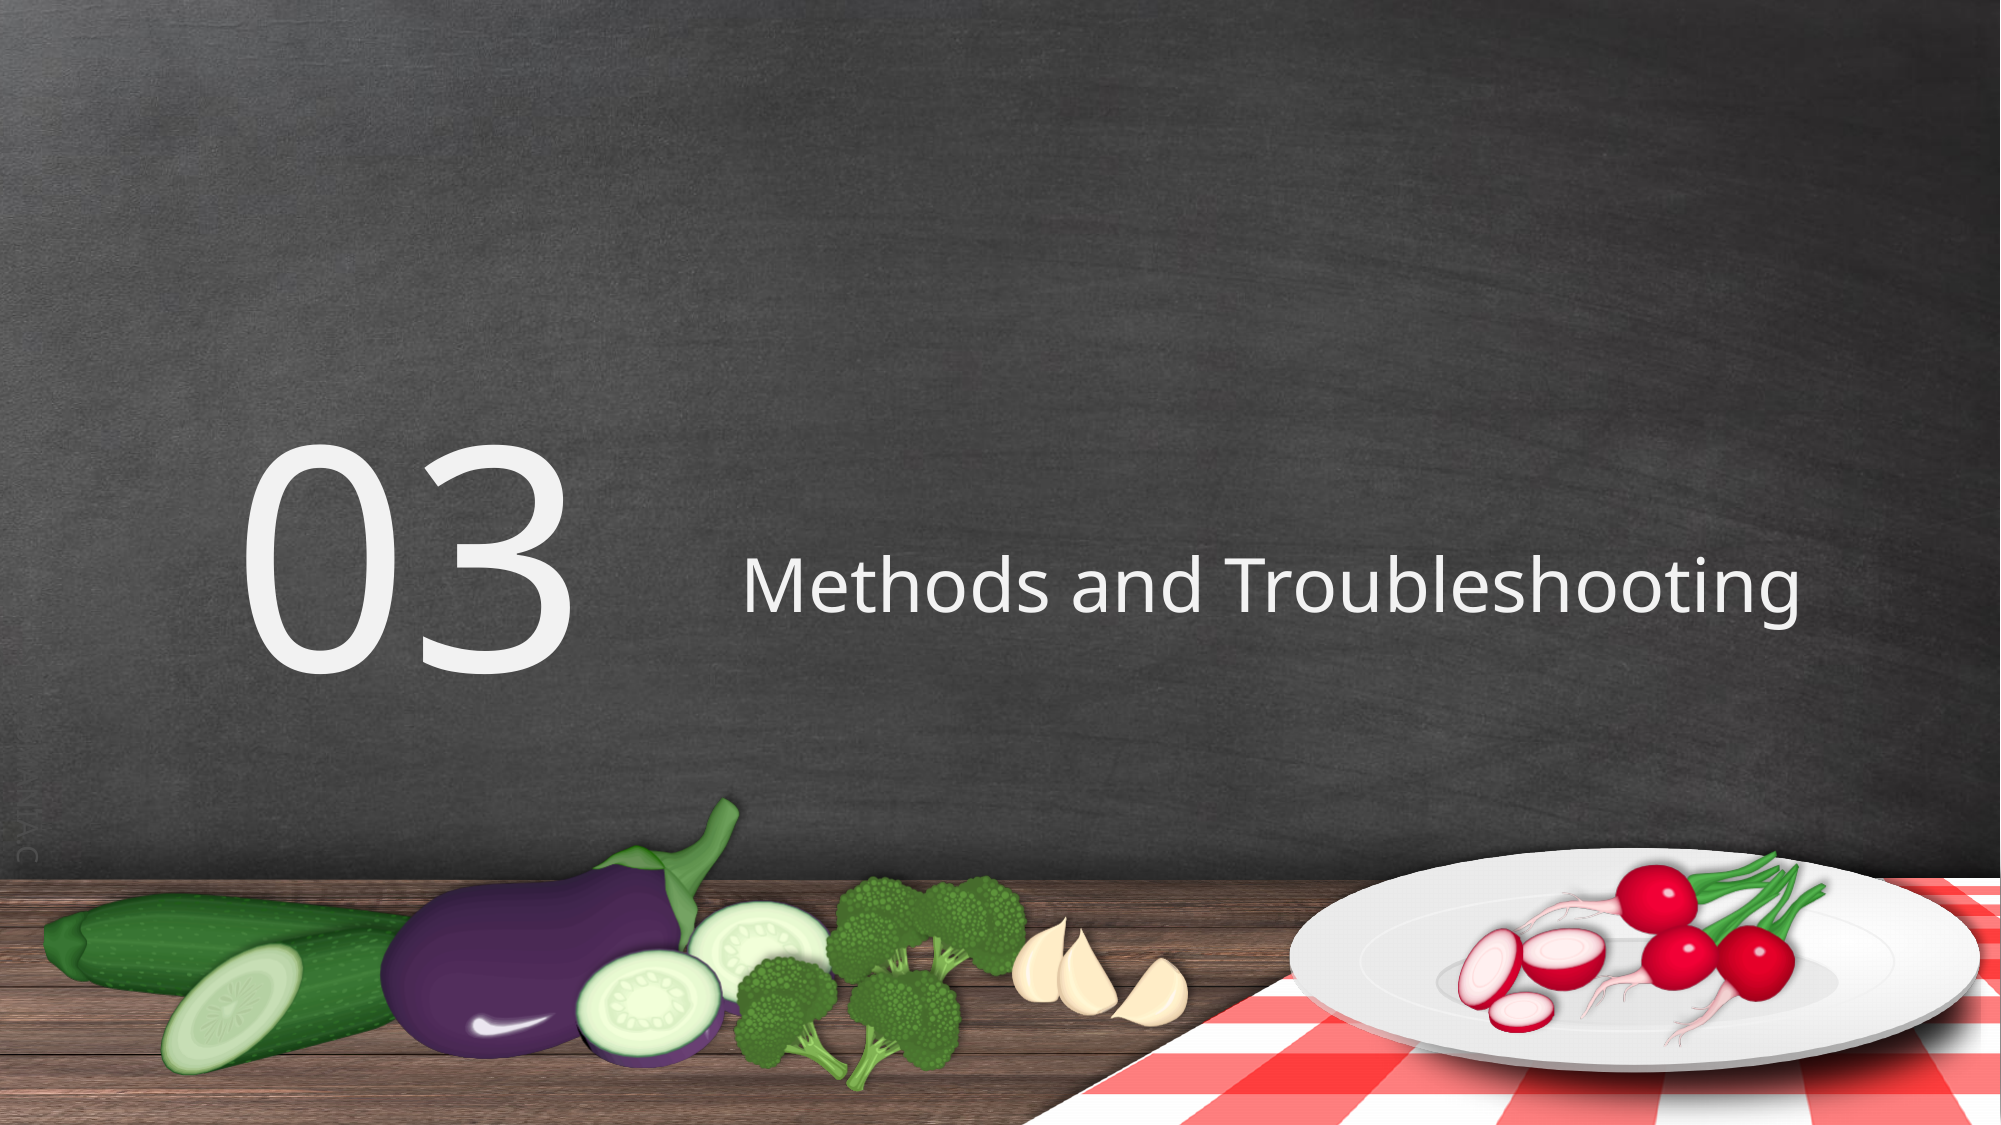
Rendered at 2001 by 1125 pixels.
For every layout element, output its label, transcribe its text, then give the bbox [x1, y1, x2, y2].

subtitle Methods and Troubleshooting [720, 503, 1841, 622]
title 03 [211, 338, 811, 1107]
picture [0, 0, 2001, 1125]
